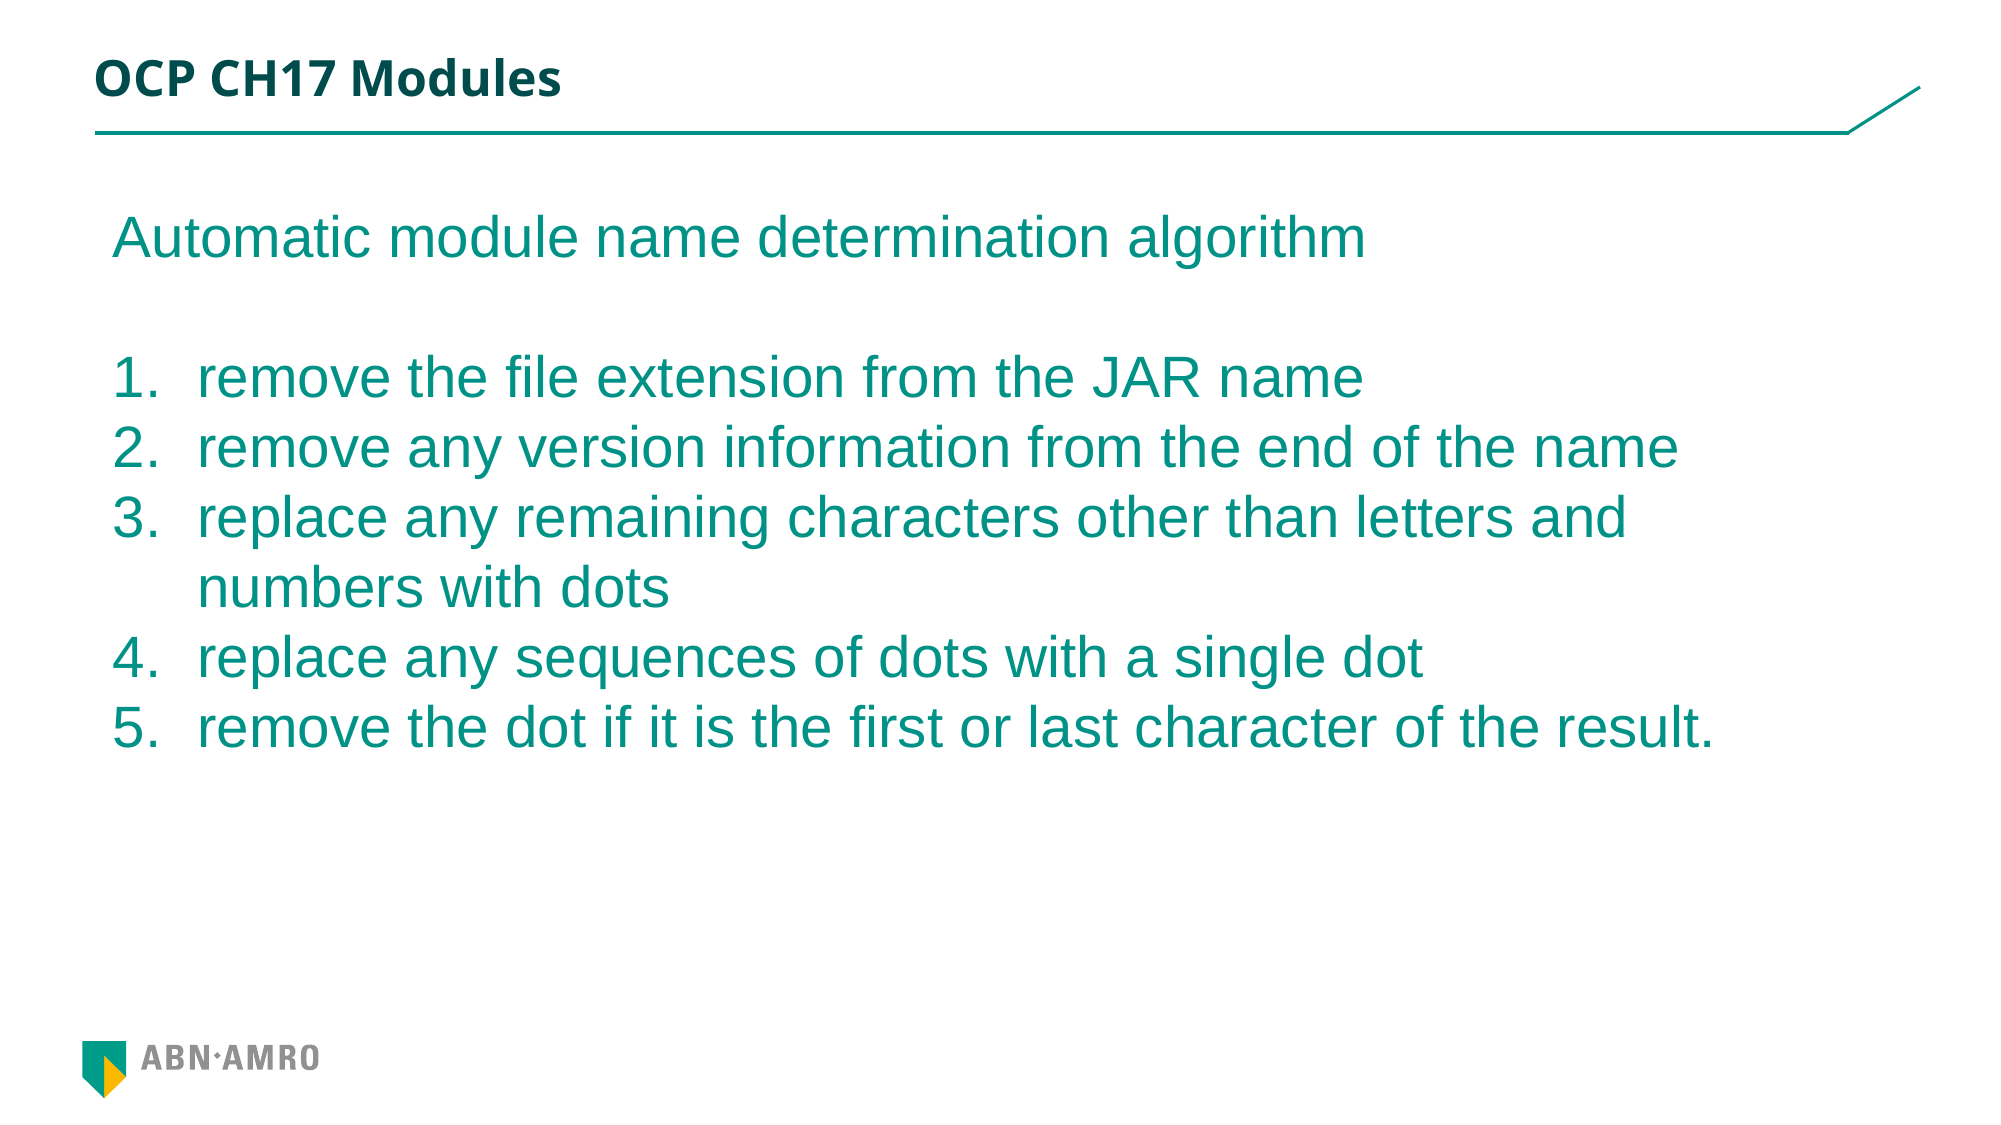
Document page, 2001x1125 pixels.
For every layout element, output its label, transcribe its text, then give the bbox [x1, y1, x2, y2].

text_box Automatic module name determination algorithm remove the file extension from the JAR name remove any version information from the end of the name replace any remaining characters other than letters and numbers with dots replace any sequences of dots with a single dot remove the dot if it is the first or last character of the result. [98, 192, 1843, 767]
title OCP CH17 Modules [78, 30, 2000, 114]
